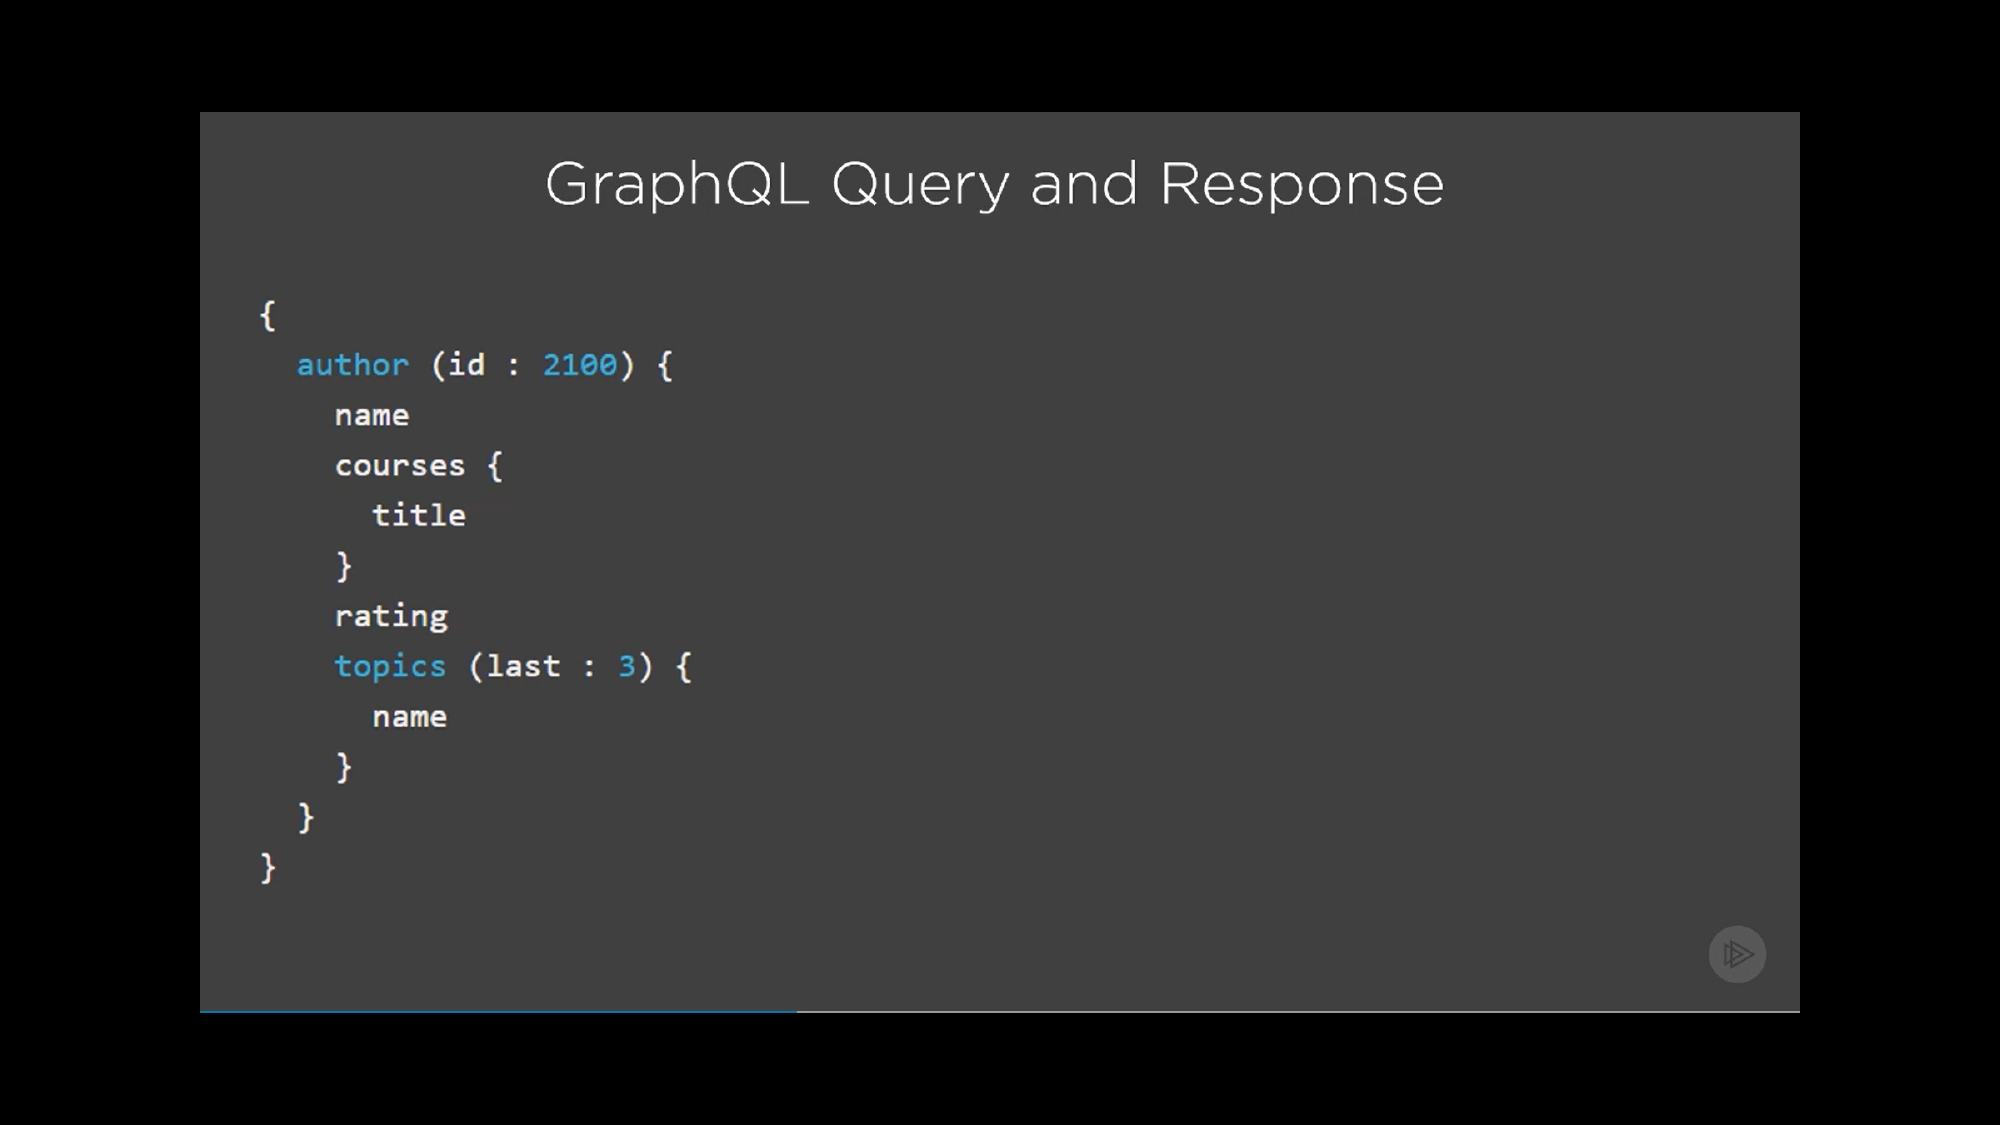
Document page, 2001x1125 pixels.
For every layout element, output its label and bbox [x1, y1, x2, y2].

picture [199, 112, 1800, 1013]
